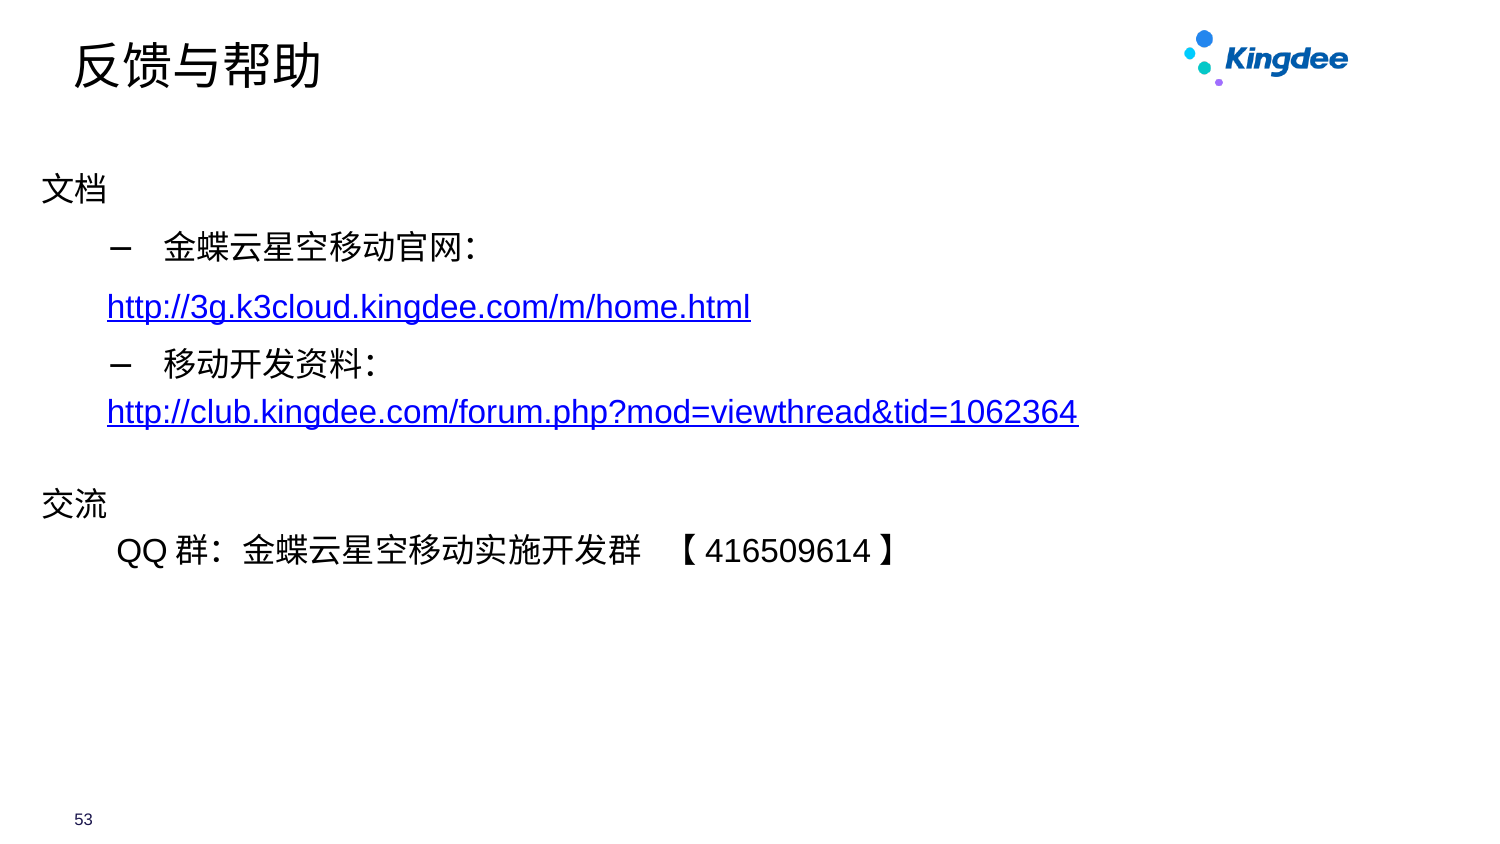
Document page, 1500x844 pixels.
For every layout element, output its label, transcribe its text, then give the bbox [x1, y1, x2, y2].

list 文档 金蝶云星空移动官网： http://3g.k3cloud.kingdee.com/m/home.html 移动开发资料： http://club.kingdee.com/forum.php?mod=viewthread&tid=1062364 交流 QQ群：金蝶云星空移动实施开发群 【416509614】 [41, 121, 1409, 754]
title 反馈与帮助 [72, 33, 1452, 121]
